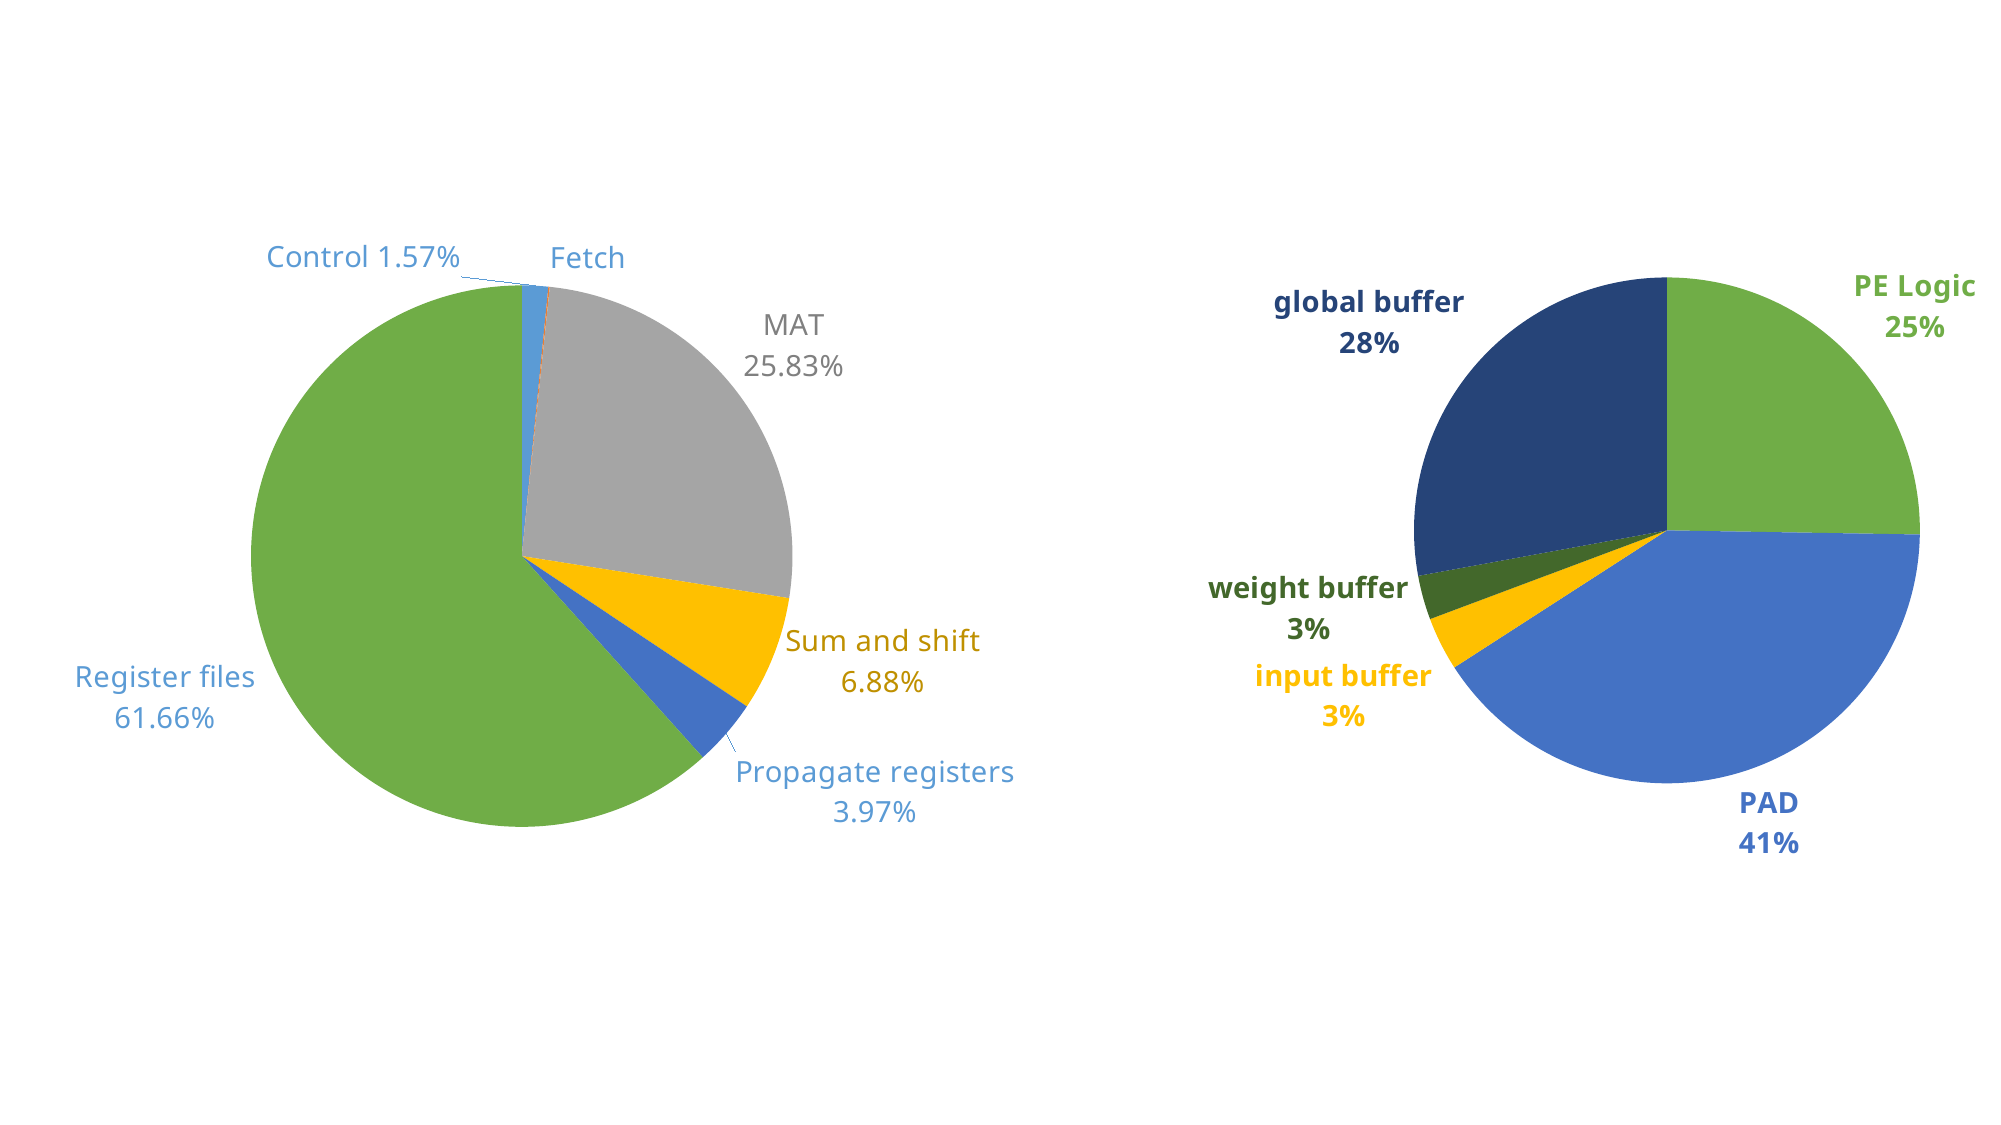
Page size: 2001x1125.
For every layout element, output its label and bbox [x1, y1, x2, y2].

chart [0, 219, 2000, 881]
